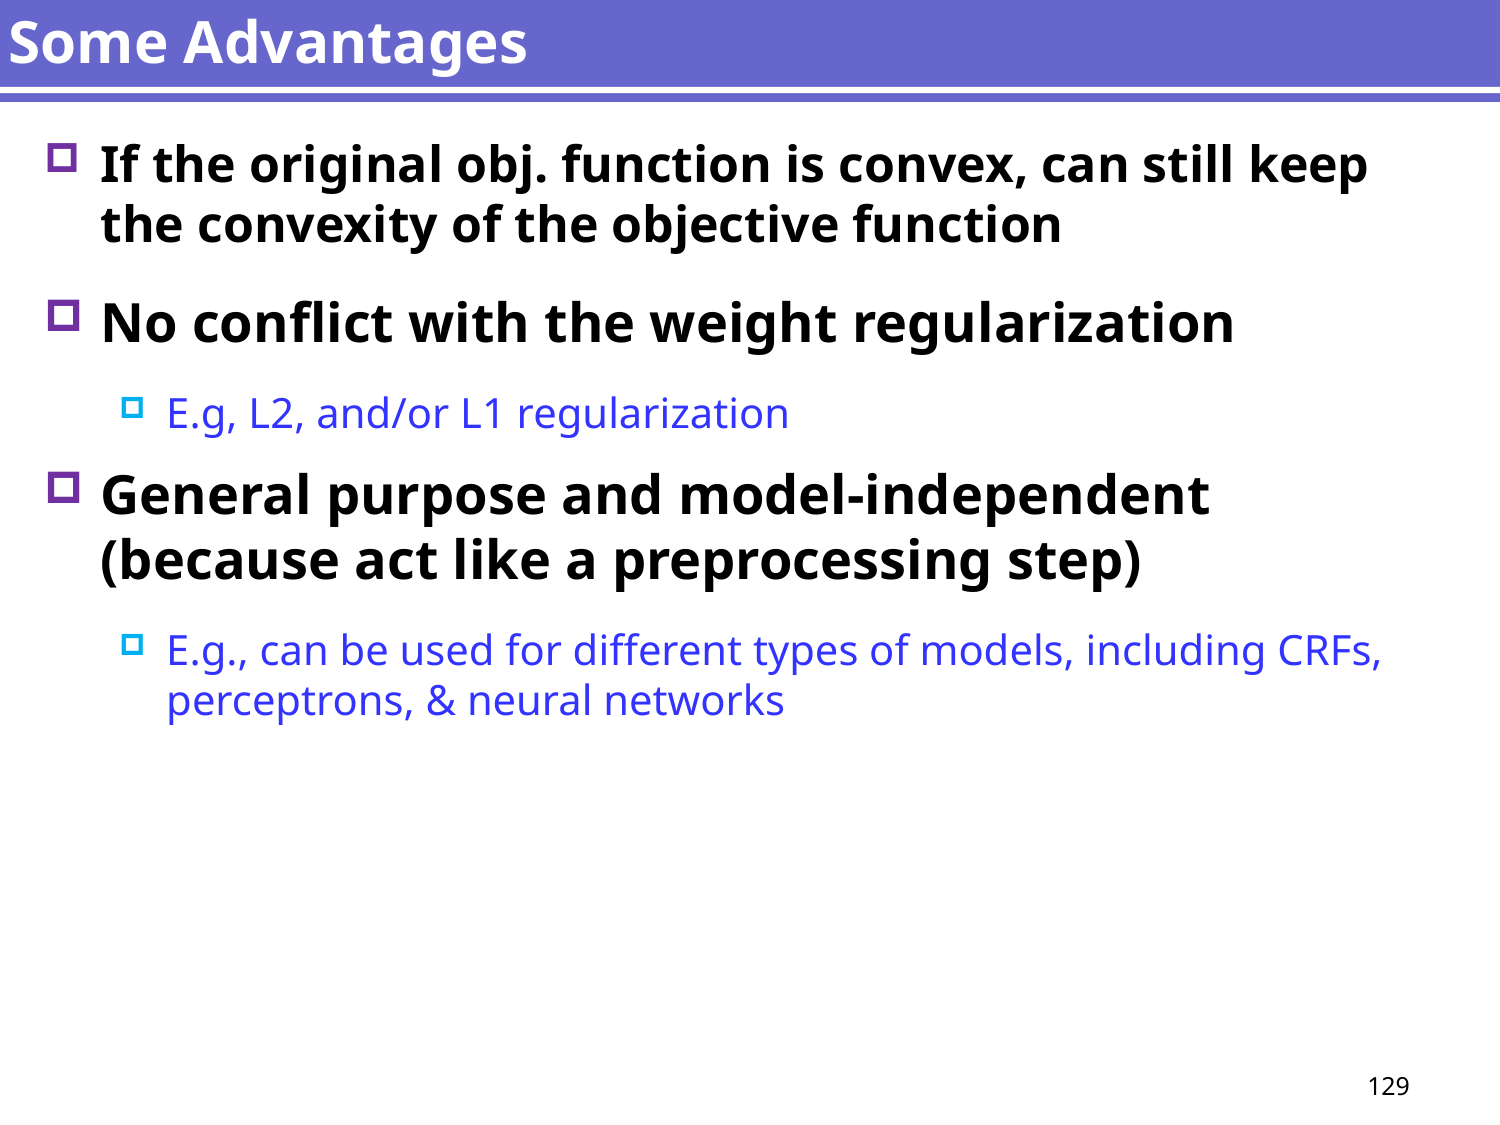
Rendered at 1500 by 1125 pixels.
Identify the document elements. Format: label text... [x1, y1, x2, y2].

slide_number 129 [1293, 1058, 1425, 1112]
list If the original obj. function is convex, can still keep the convexity of the objective function No conflict with the weight regularization E.g, L2, and/or L1 regularization General purpose and model-independent (because act like a preprocessing step) E.g., can be used for different types of models, including CRFs, perceptrons, & neural networks [29, 125, 1447, 1047]
title Some Advantages [0, 7, 1309, 73]
